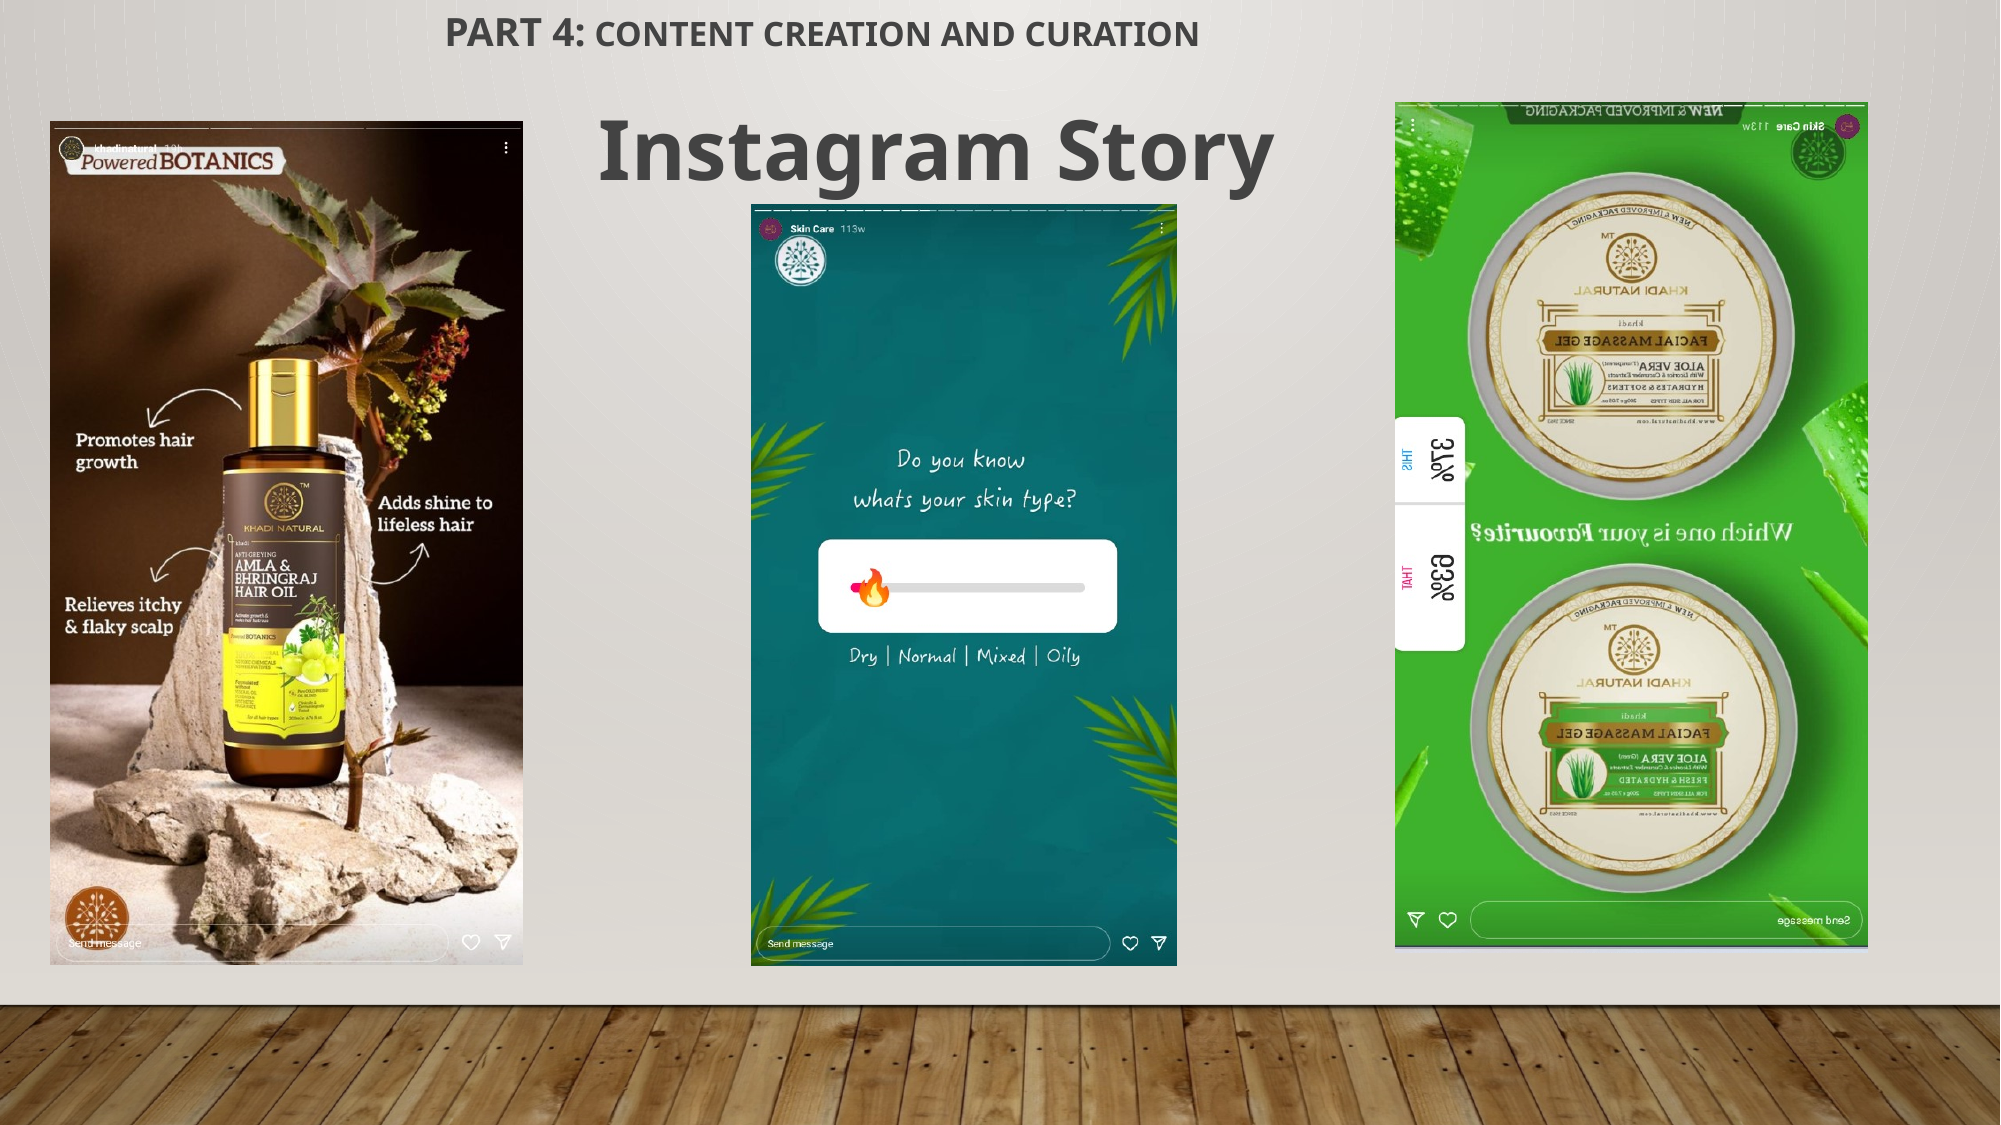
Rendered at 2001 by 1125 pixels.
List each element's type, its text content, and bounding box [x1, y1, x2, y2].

picture [750, 204, 1177, 966]
picture [1394, 102, 1868, 954]
picture [0, 1005, 2000, 1125]
title Part 4: Content Creation and Curation [429, 5, 1425, 69]
picture [49, 121, 524, 965]
list Instagram Story [0, 69, 1662, 816]
